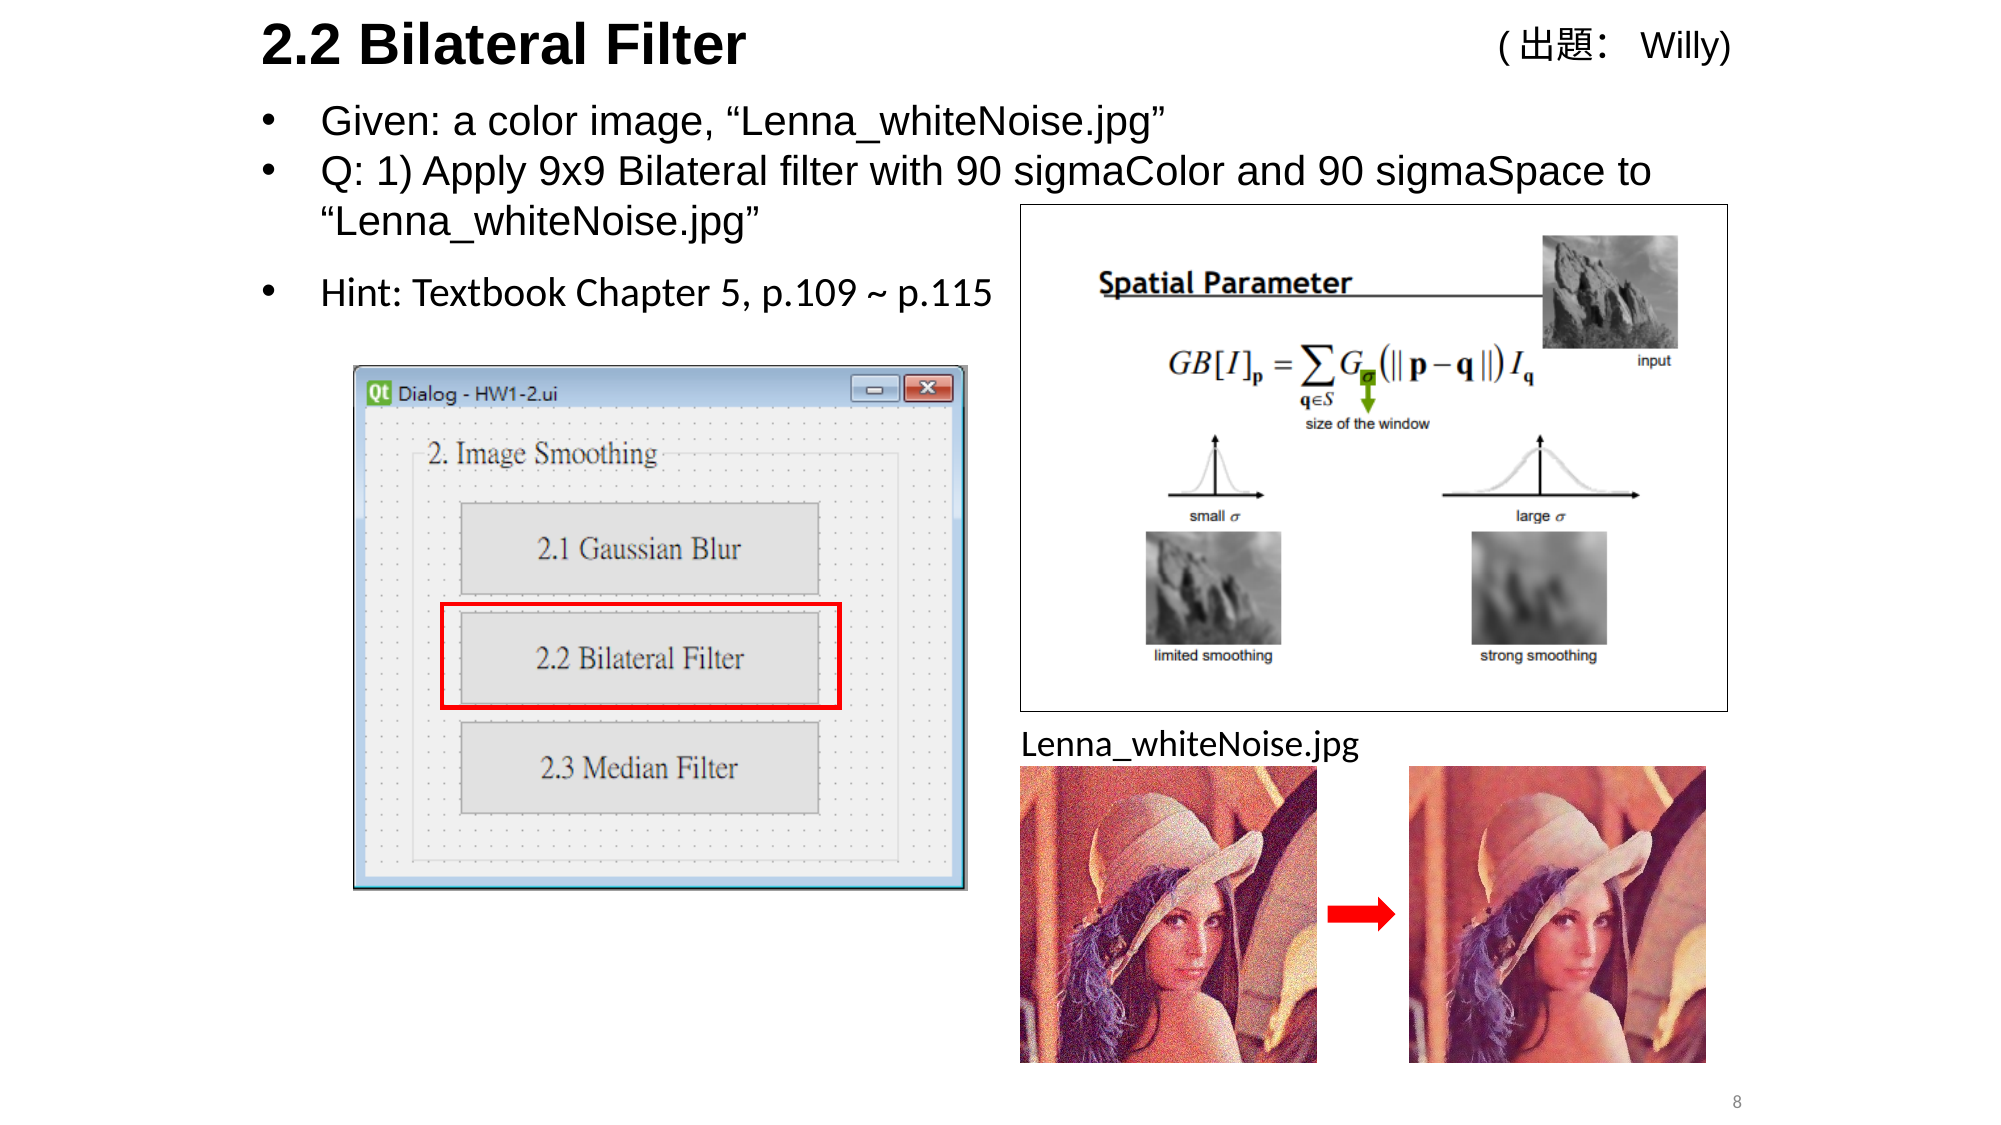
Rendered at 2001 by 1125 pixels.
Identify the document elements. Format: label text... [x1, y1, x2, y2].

picture [1020, 204, 1728, 712]
title 2.2 Bilateral Filter [249, 0, 1750, 91]
text_box [1327, 896, 1396, 932]
text_box (出題：Willy) [1482, 13, 1811, 74]
picture [1020, 766, 1317, 1063]
list Given: a color image, “Lenna_whiteNoise.jpg” Q: 1) Apply 9x9 Bilateral filter with 90 sigmaColor and 90 sigmaSpace to “Lenna_whiteNoise.jpg” Hint: Textbook Chapter 5, p.109 ~ p.115 [249, 88, 1680, 504]
picture [1409, 766, 1706, 1063]
slide_number 8 [1415, 1078, 1754, 1124]
text_box Lenna_whiteNoise.jpg [1006, 711, 1375, 772]
picture [353, 365, 968, 891]
